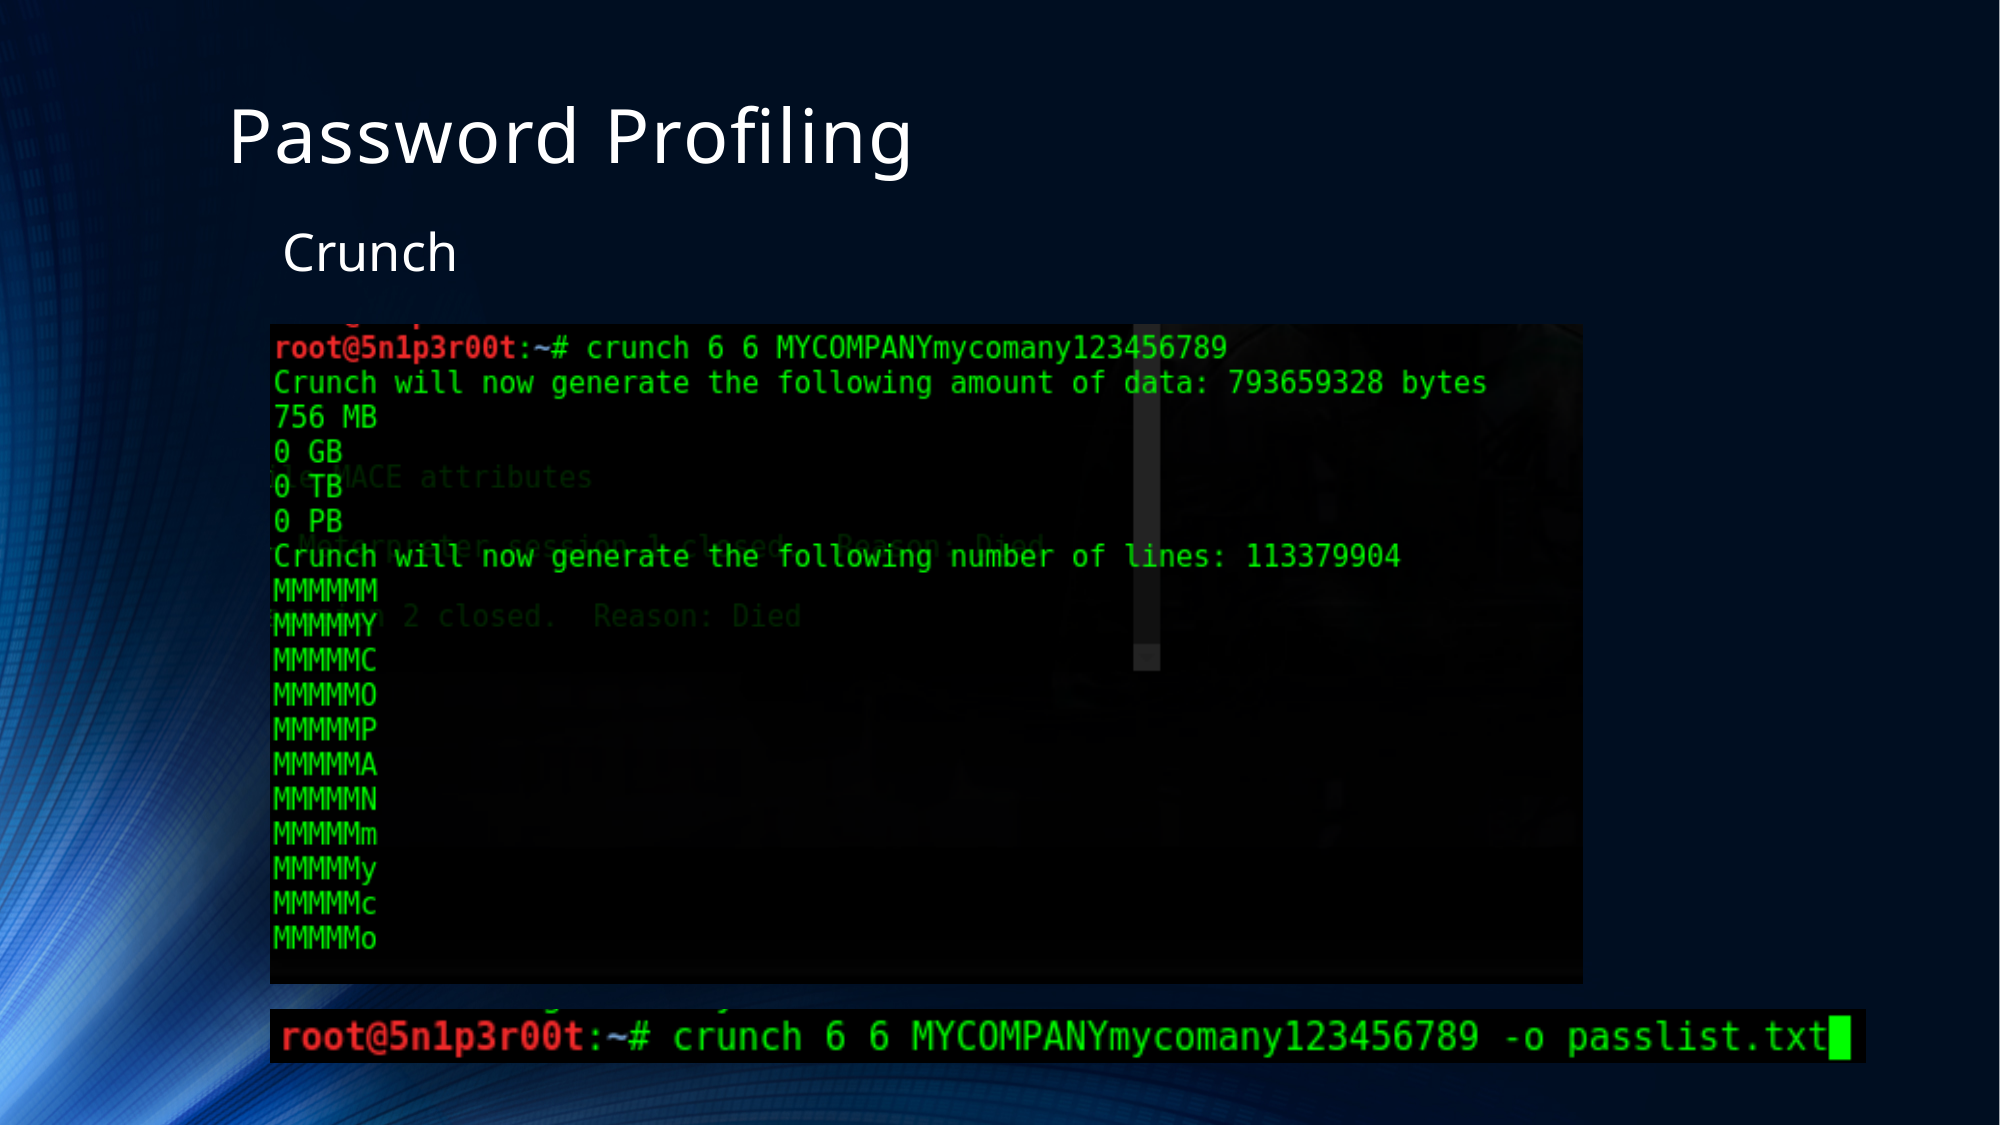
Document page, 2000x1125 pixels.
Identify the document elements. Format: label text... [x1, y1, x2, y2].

text_box Crunch [267, 212, 488, 290]
title Password Profiling [212, 50, 1713, 188]
picture [0, 0, 2000, 1125]
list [270, 324, 1583, 985]
